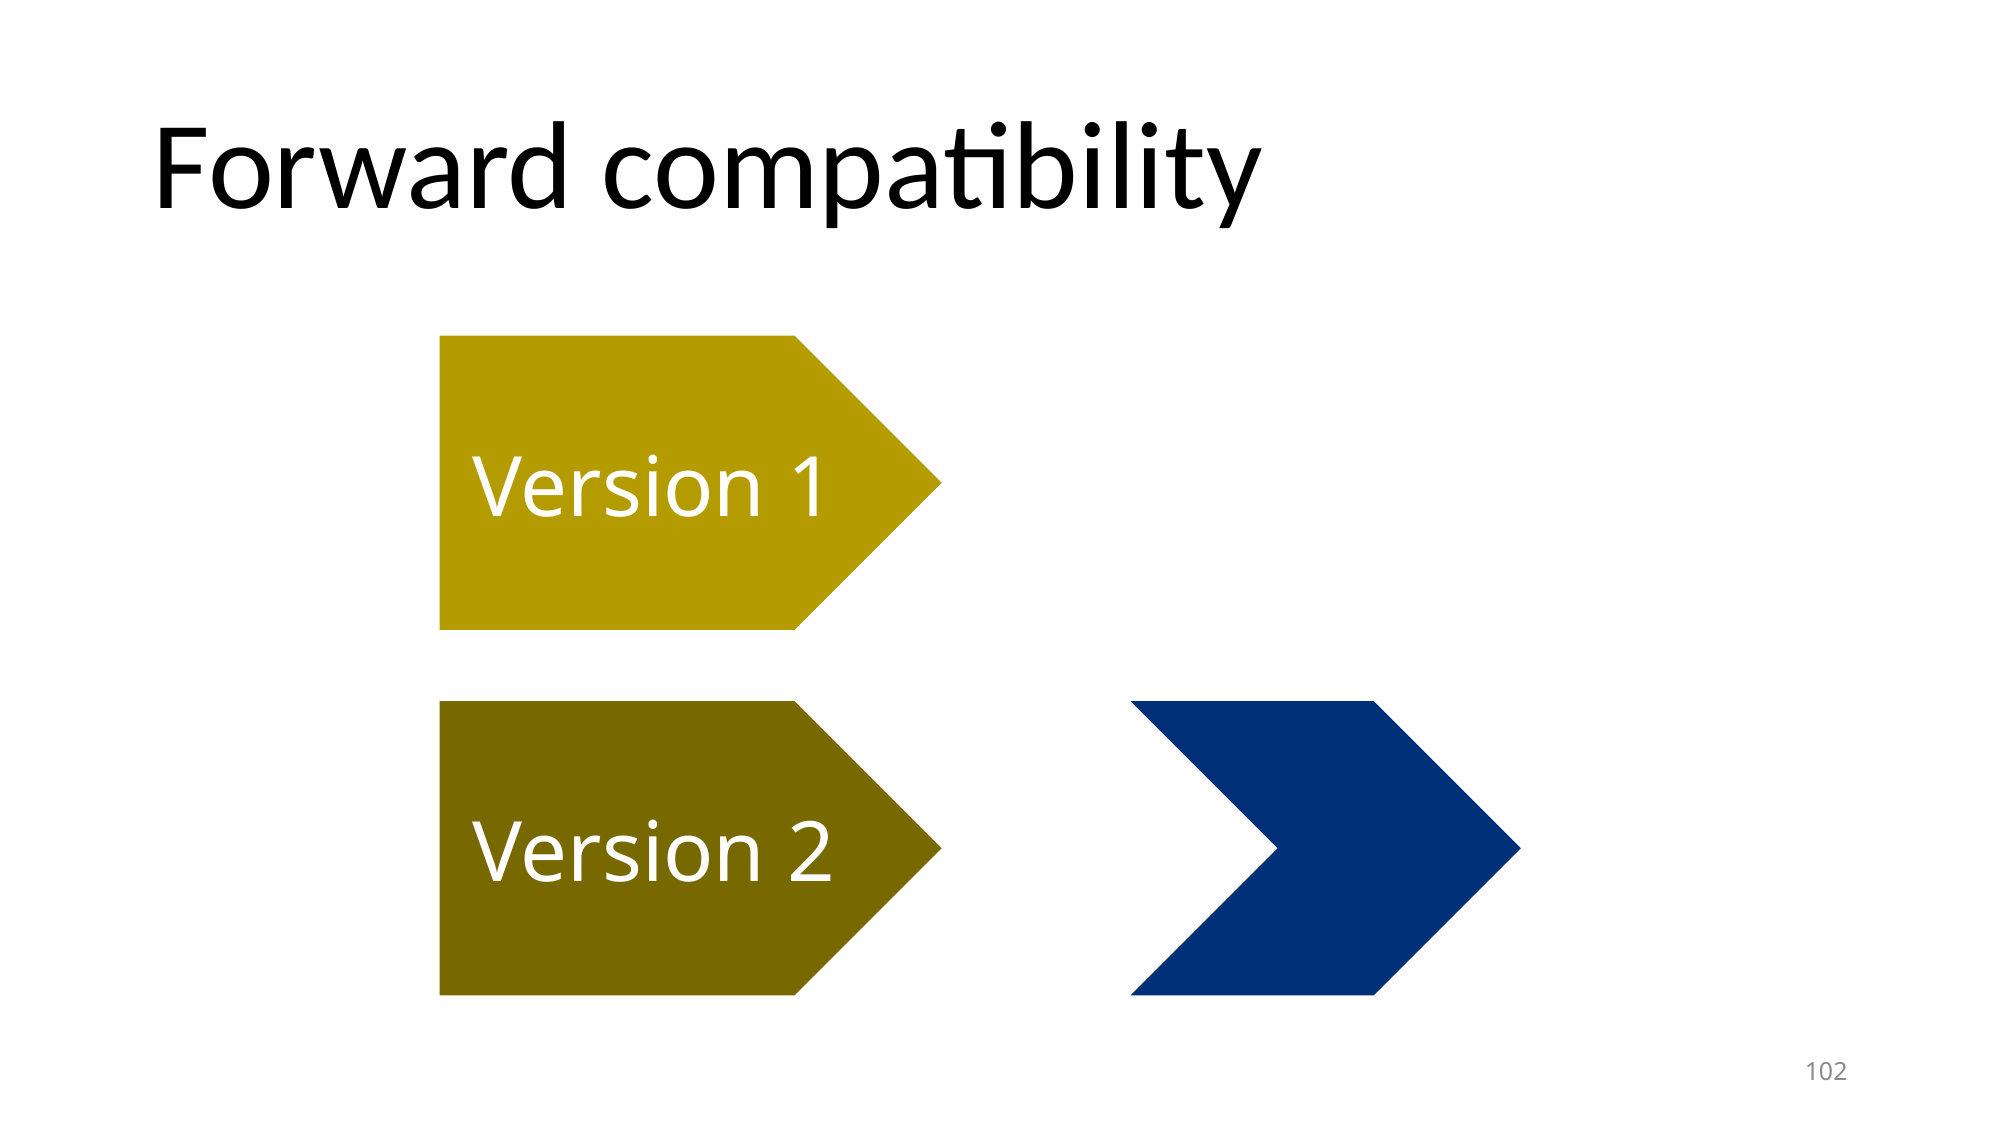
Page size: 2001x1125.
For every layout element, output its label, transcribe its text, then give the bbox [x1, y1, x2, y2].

text_box [1128, 700, 1523, 997]
text_box Version 1 [438, 334, 944, 631]
title Forward compatibility [137, 59, 1863, 278]
slide_number 102 [1412, 1042, 1863, 1103]
text_box Version 2 [438, 700, 944, 997]
